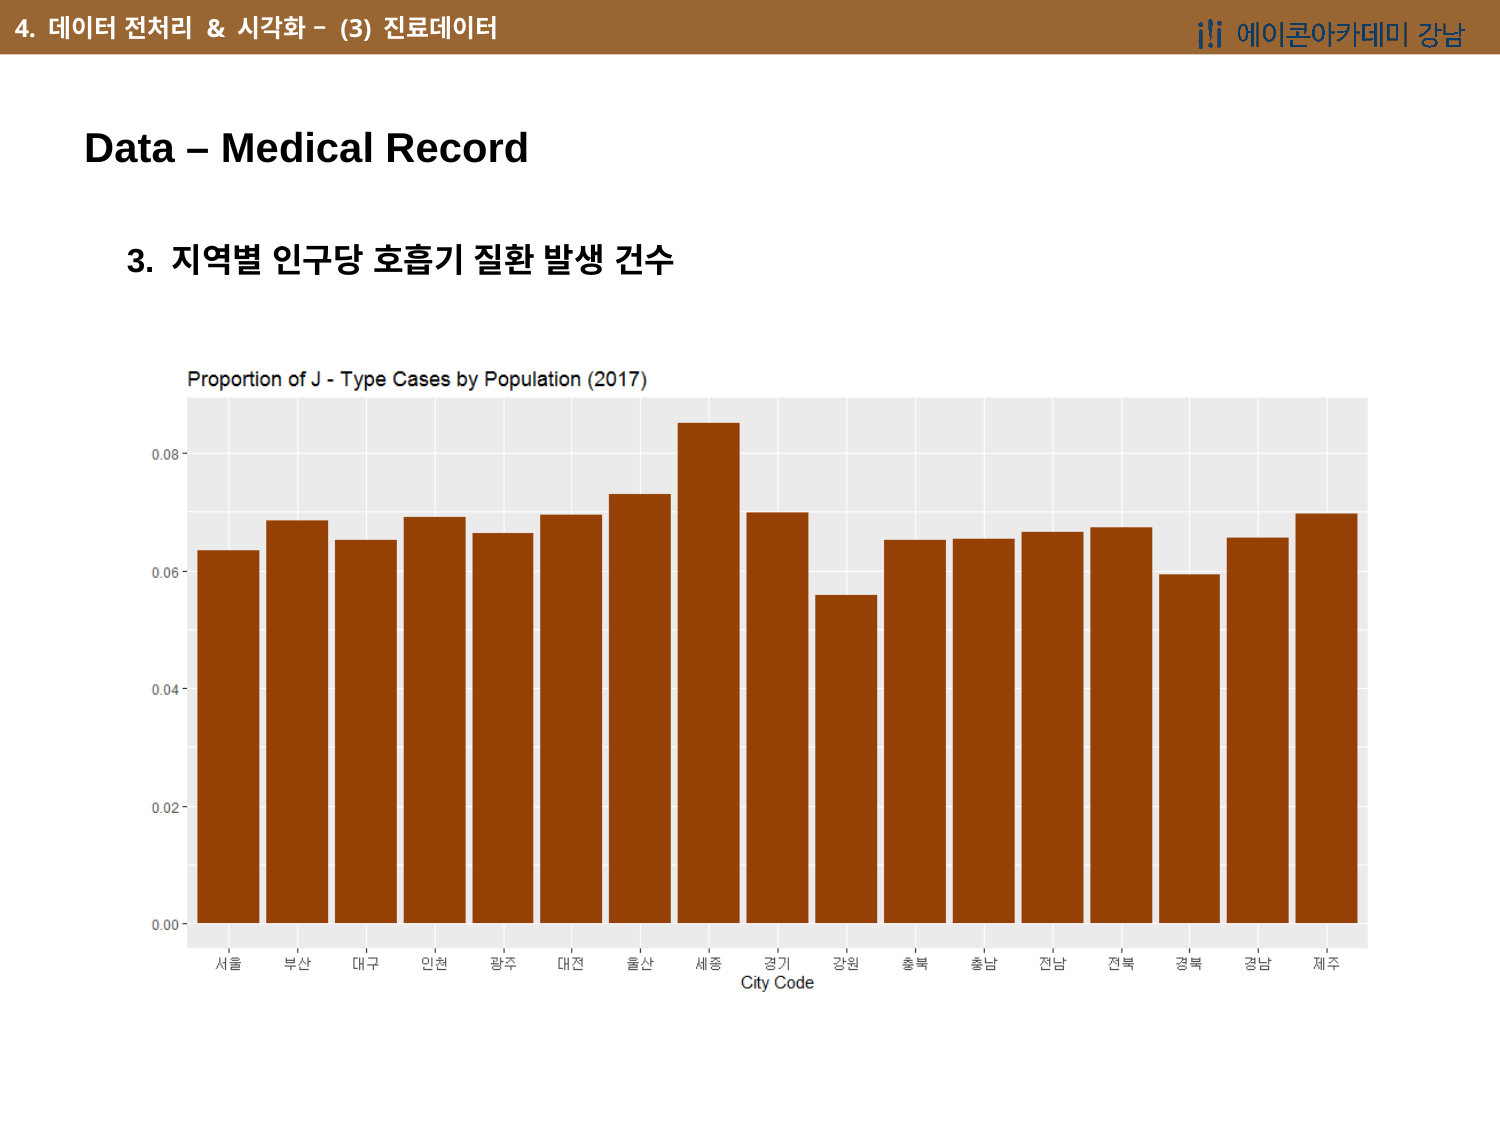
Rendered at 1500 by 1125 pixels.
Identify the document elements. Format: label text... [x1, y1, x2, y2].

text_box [0, 0, 1500, 55]
text_box Data – Medical Record [69, 113, 545, 179]
picture [123, 361, 1378, 1000]
text_box 3. 지역별 인구당 호흡기 질환 발생 건수 [112, 231, 1395, 287]
